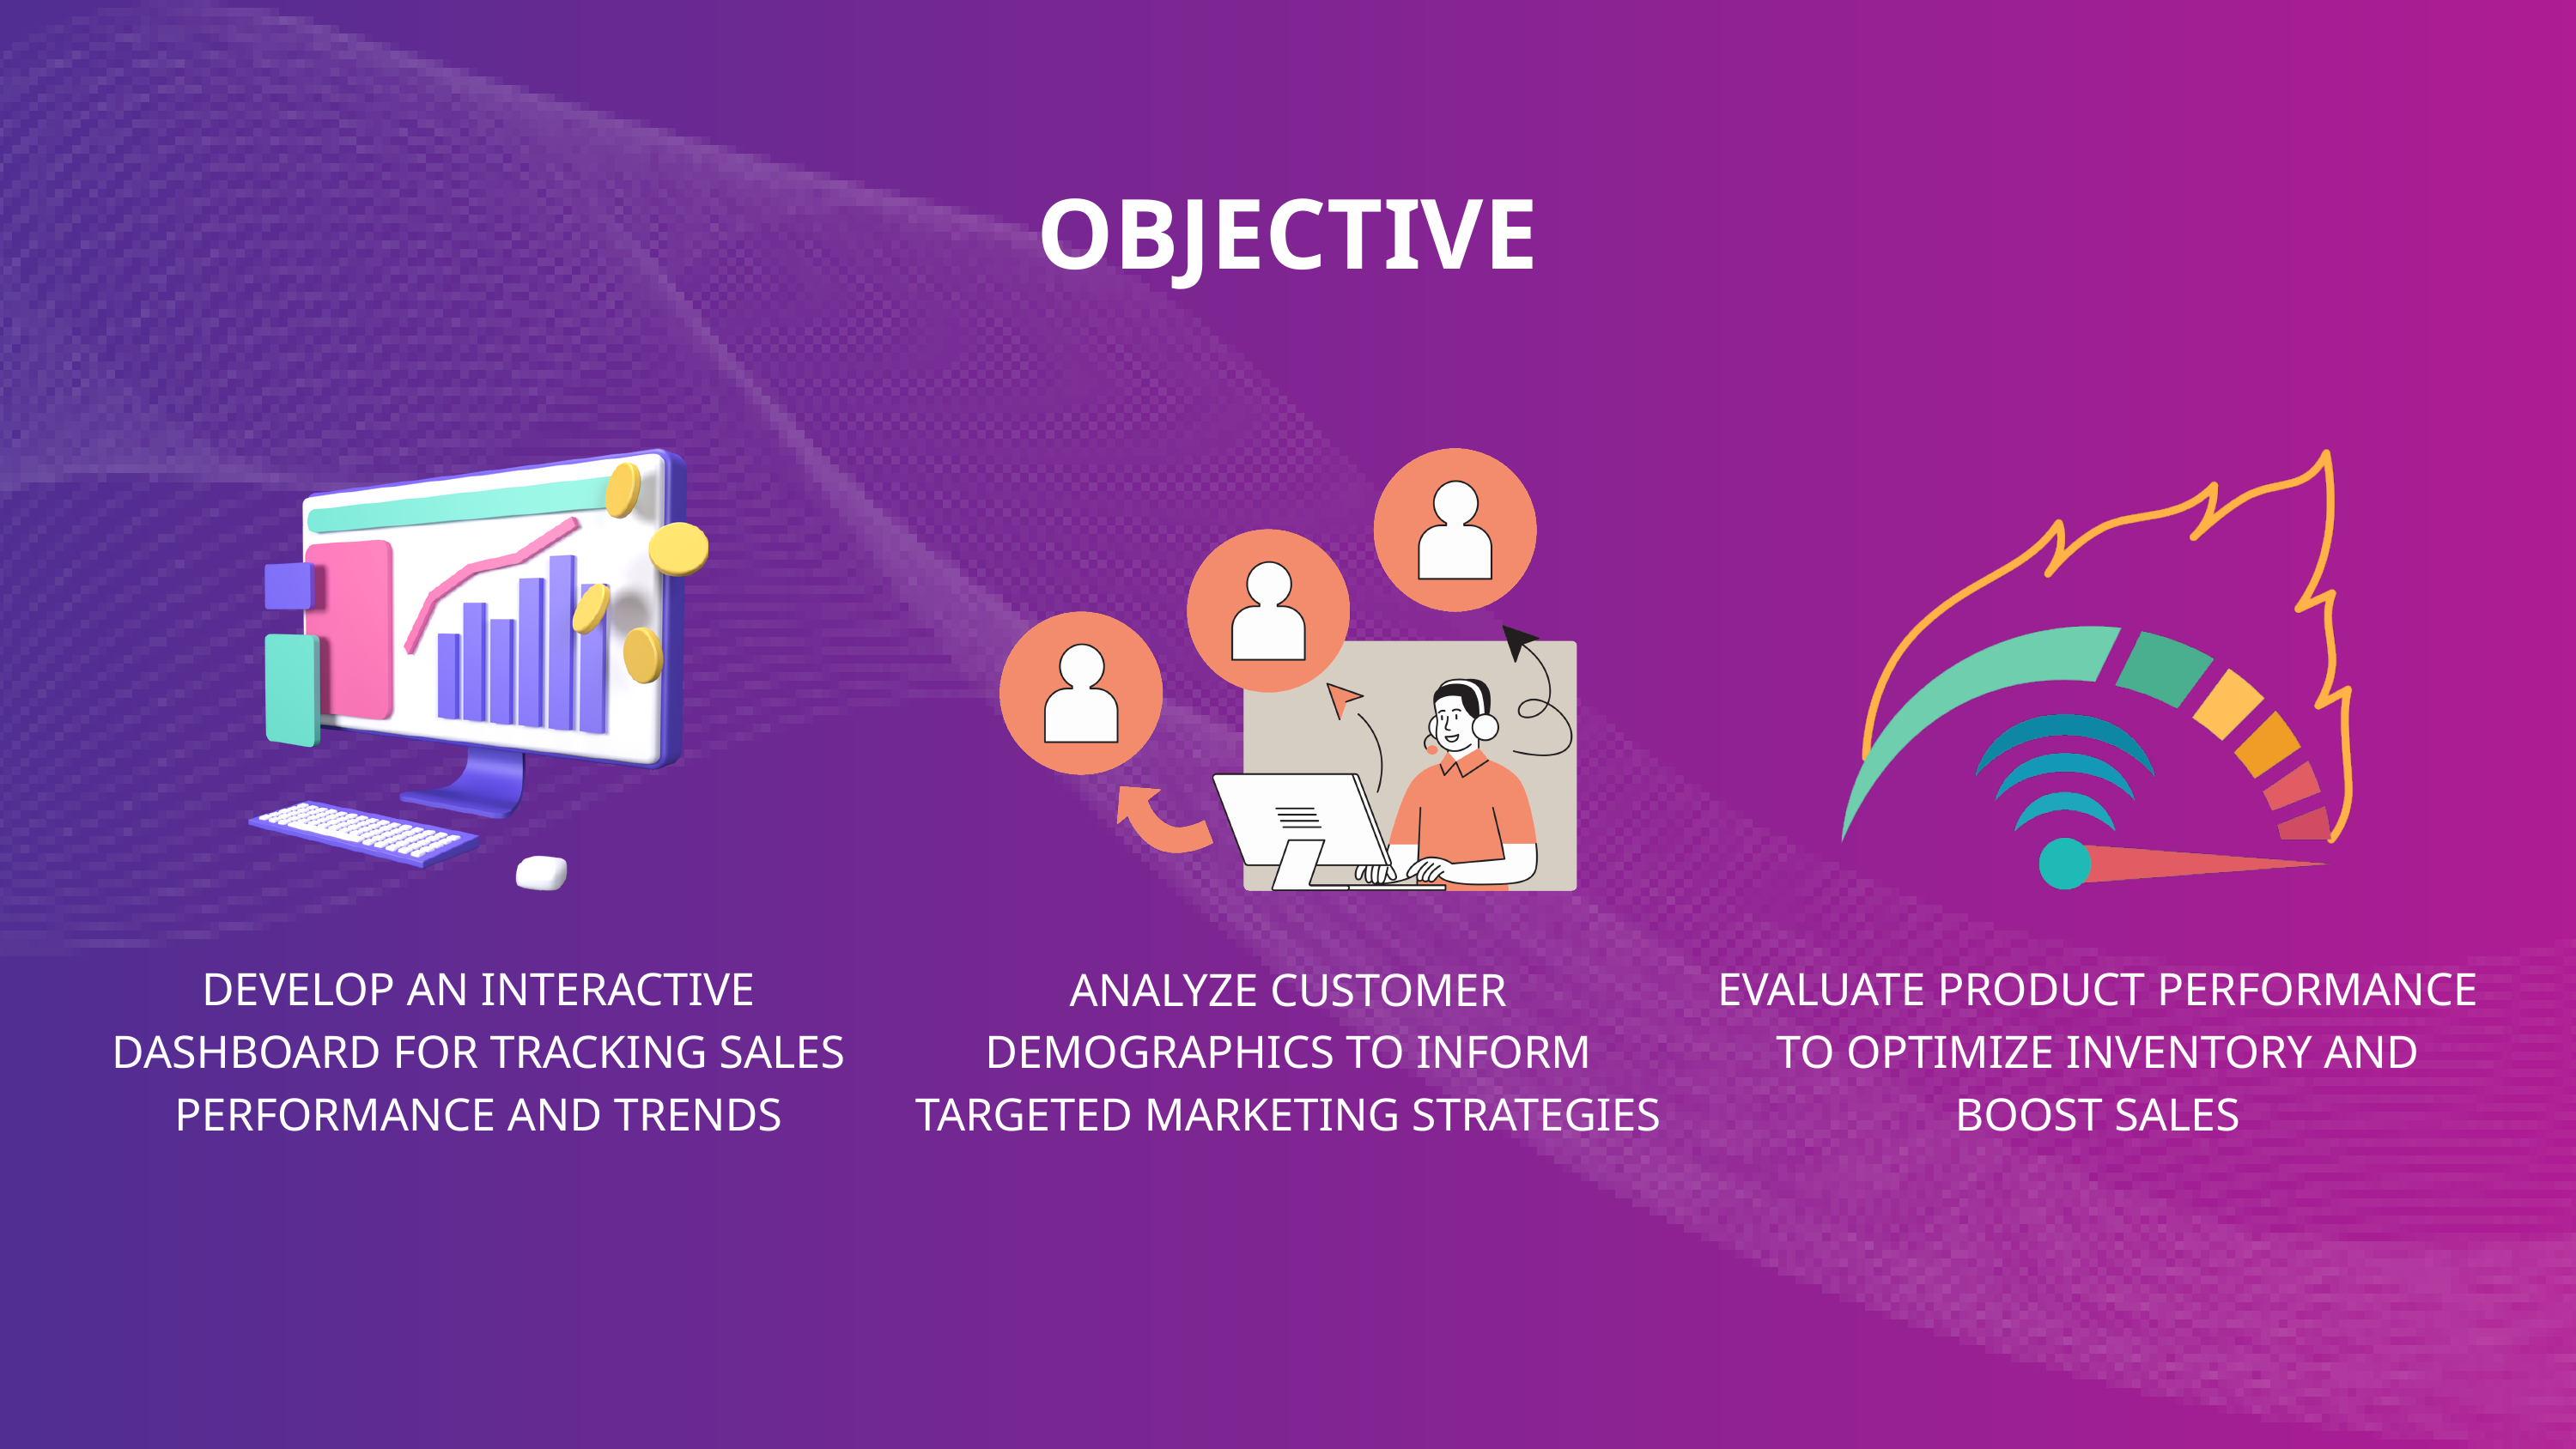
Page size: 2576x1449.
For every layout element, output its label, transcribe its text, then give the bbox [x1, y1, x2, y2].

text_box OBJECTIVE [478, 152, 2098, 289]
text_box DEVELOP AN INTERACTIVE DASHBOARD FOR TRACKING SALES PERFORMANCE AND TRENDS [80, 952, 877, 1140]
text_box [248, 448, 709, 891]
text_box [999, 448, 1577, 891]
text_box ANALYZE CUSTOMER DEMOGRAPHICS TO INFORM TARGETED MARKETING STRATEGIES [890, 952, 1686, 1141]
text_box EVALUATE PRODUCT PERFORMANCE TO OPTIMIZE INVENTORY AND BOOST SALES [1699, 952, 2496, 1140]
text_box [0, 0, 2576, 1449]
text_box [1841, 448, 2354, 891]
